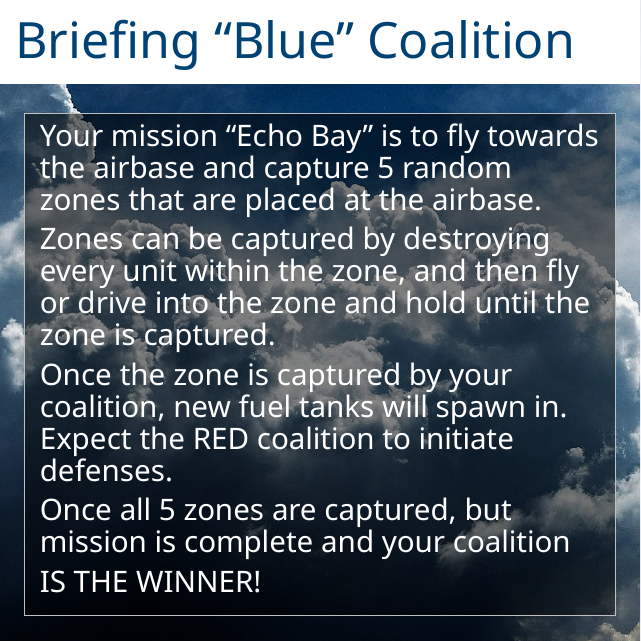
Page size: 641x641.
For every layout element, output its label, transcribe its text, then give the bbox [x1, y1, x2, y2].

picture [0, 84, 641, 641]
title Briefing “Blue” Coalition [0, 0, 641, 84]
list Your mission “Echo Bay” is to fly towards the airbase and capture 5 random zones that are placed at the airbase. Zones can be captured by destroying every unit within the zone, and then fly or drive into the zone and hold until the zone is captured. Once the zone is captured by your coalition, new fuel tanks will spawn in. Expect the RED coalition to initiate defenses. Once all 5 zones are captured, but mission is complete and your coalition IS THE WINNER! [24, 113, 616, 616]
